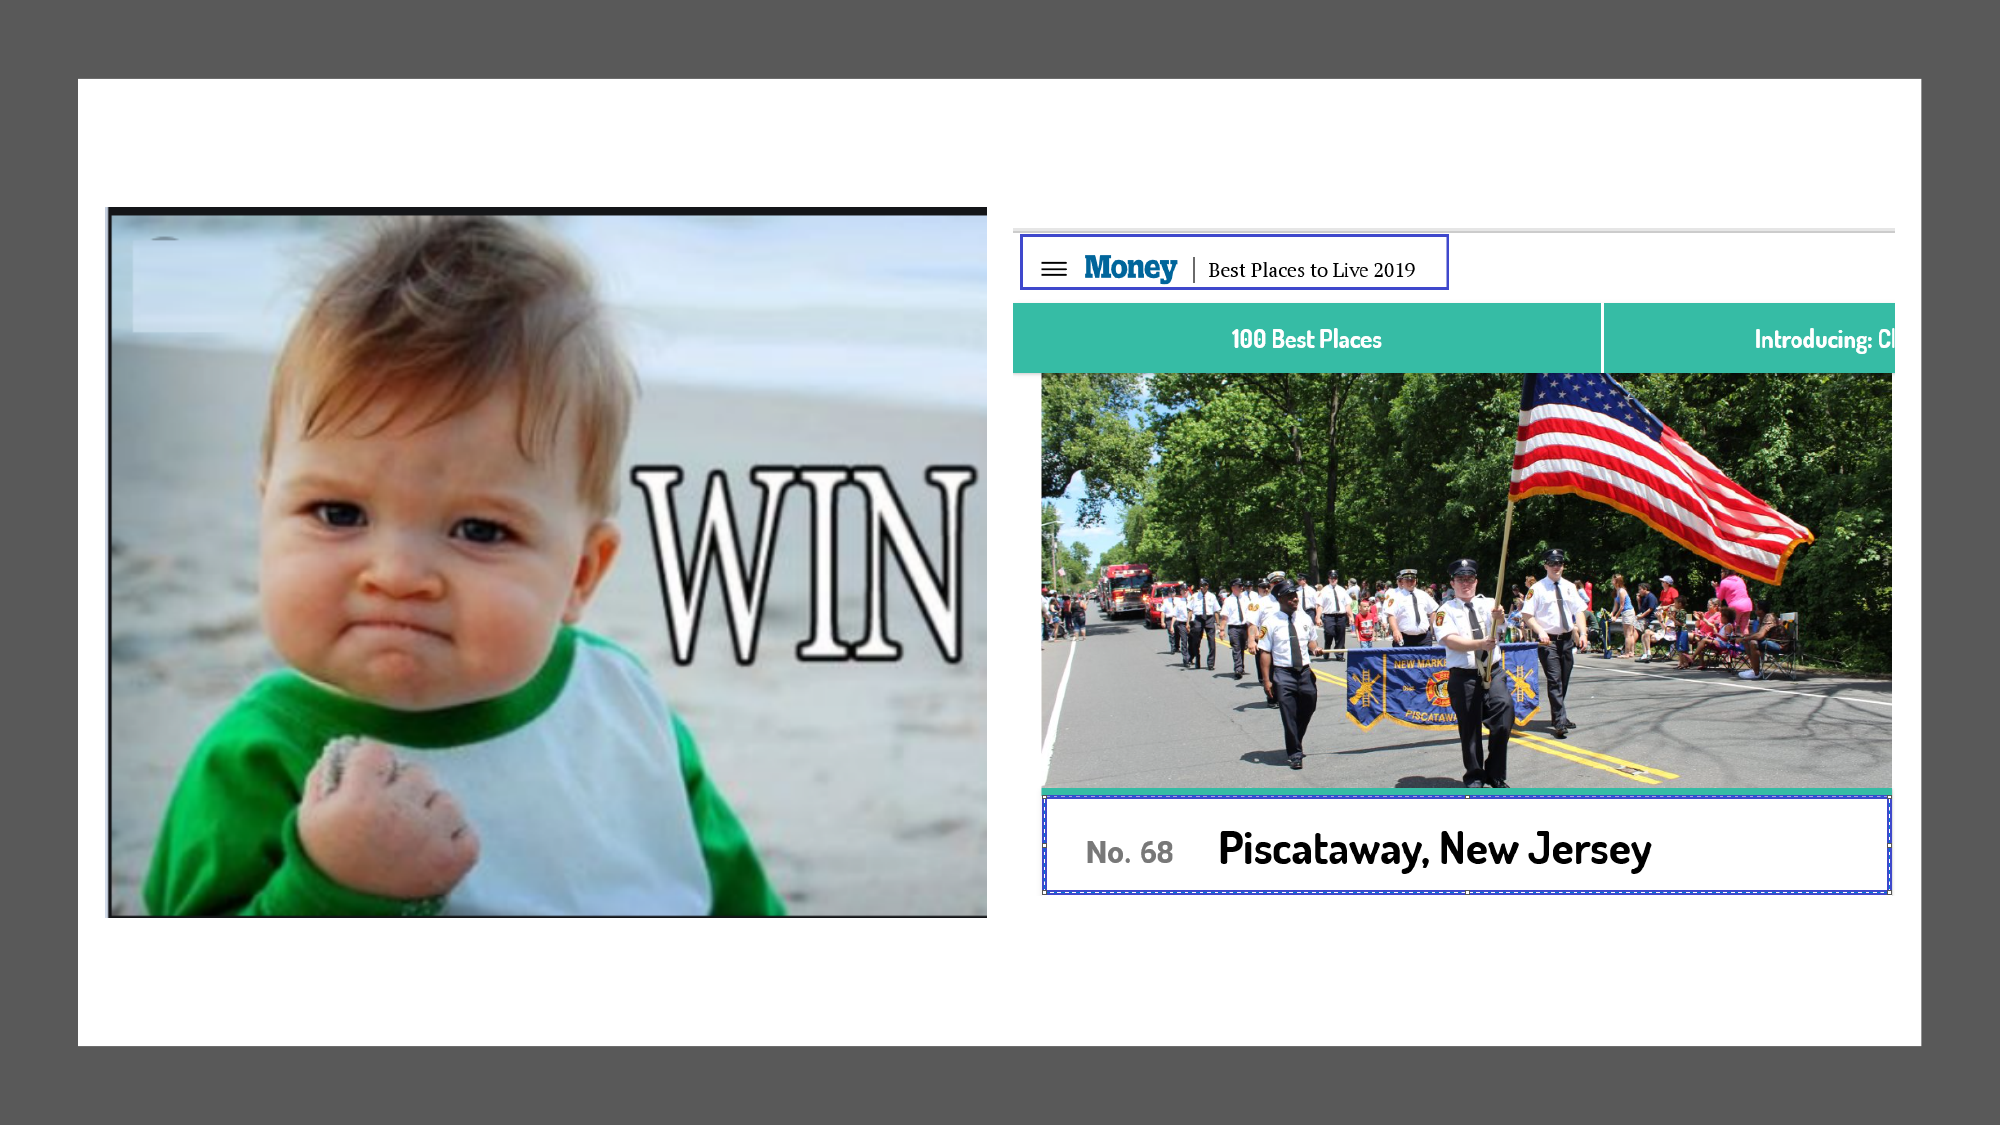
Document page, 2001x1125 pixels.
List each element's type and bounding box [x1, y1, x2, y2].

picture [1012, 228, 1895, 896]
picture [105, 207, 987, 918]
text_box [0, 0, 2000, 1125]
text_box [76, 77, 1924, 1048]
